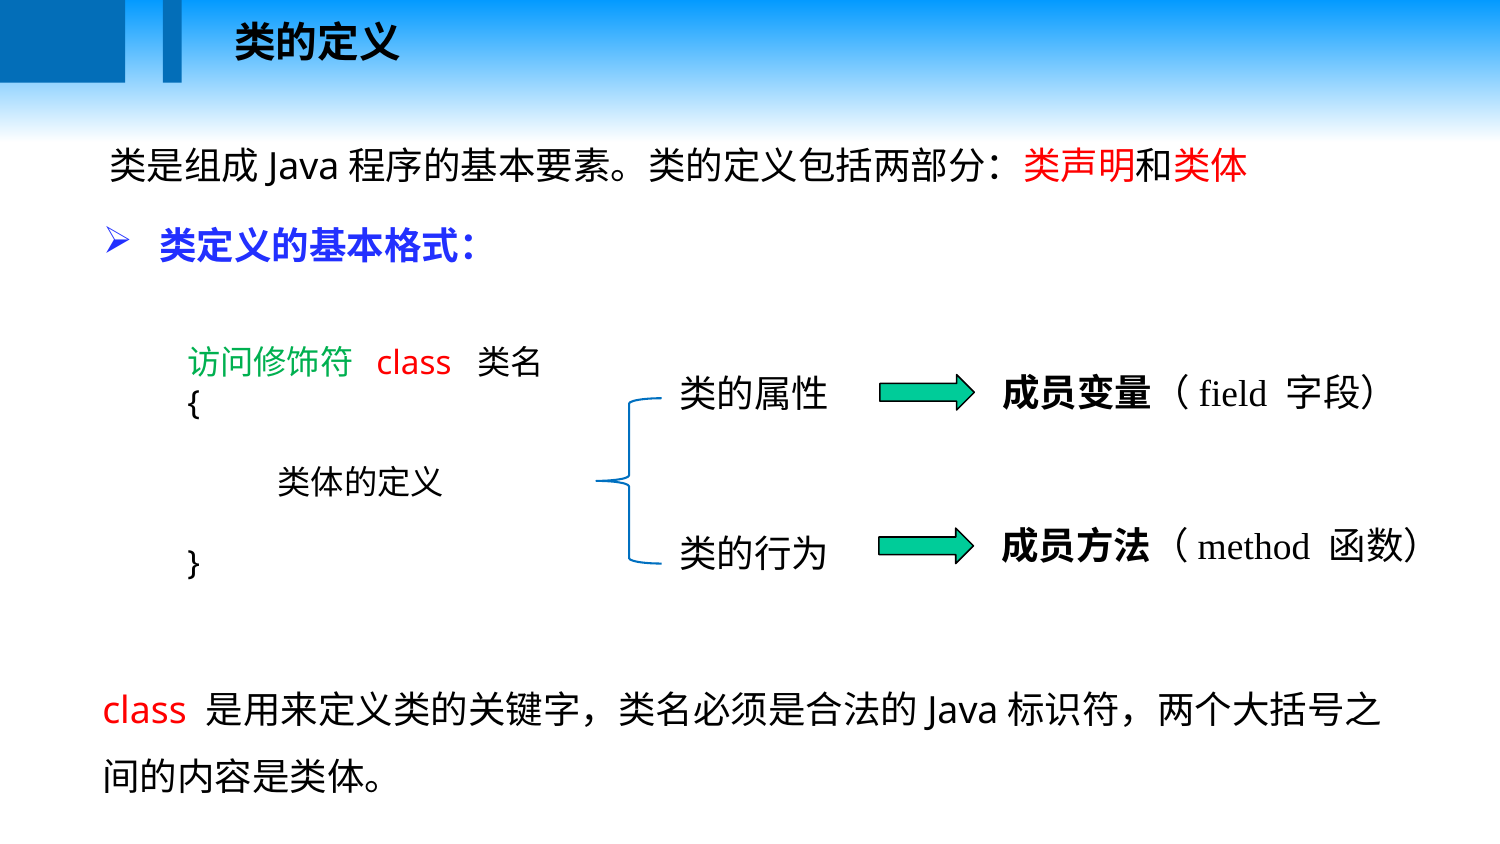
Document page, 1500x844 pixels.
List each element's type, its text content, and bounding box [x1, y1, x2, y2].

text_box 类的行为 [664, 522, 845, 583]
text_box 成员方法（method 函数） [986, 514, 1457, 575]
text_box 访问修饰符 class 类名 { 类体的定义 } [172, 334, 597, 589]
text_box [596, 398, 662, 564]
text_box 类定义的基本格式： [88, 214, 512, 275]
text_box [879, 374, 975, 411]
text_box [0, 0, 881, 83]
text_box 类是组成Java程序的基本要素。类的定义包括两部分：类声明和类体 [94, 112, 1406, 195]
text_box class 是用来定义类的关键字，类名必须是合法的Java标识符，两个大括号之间的内容是类体。 [87, 655, 1399, 806]
text_box 类的属性 [664, 362, 845, 423]
text_box 成员变量（field 字段） [987, 361, 1414, 421]
text_box [878, 528, 974, 564]
